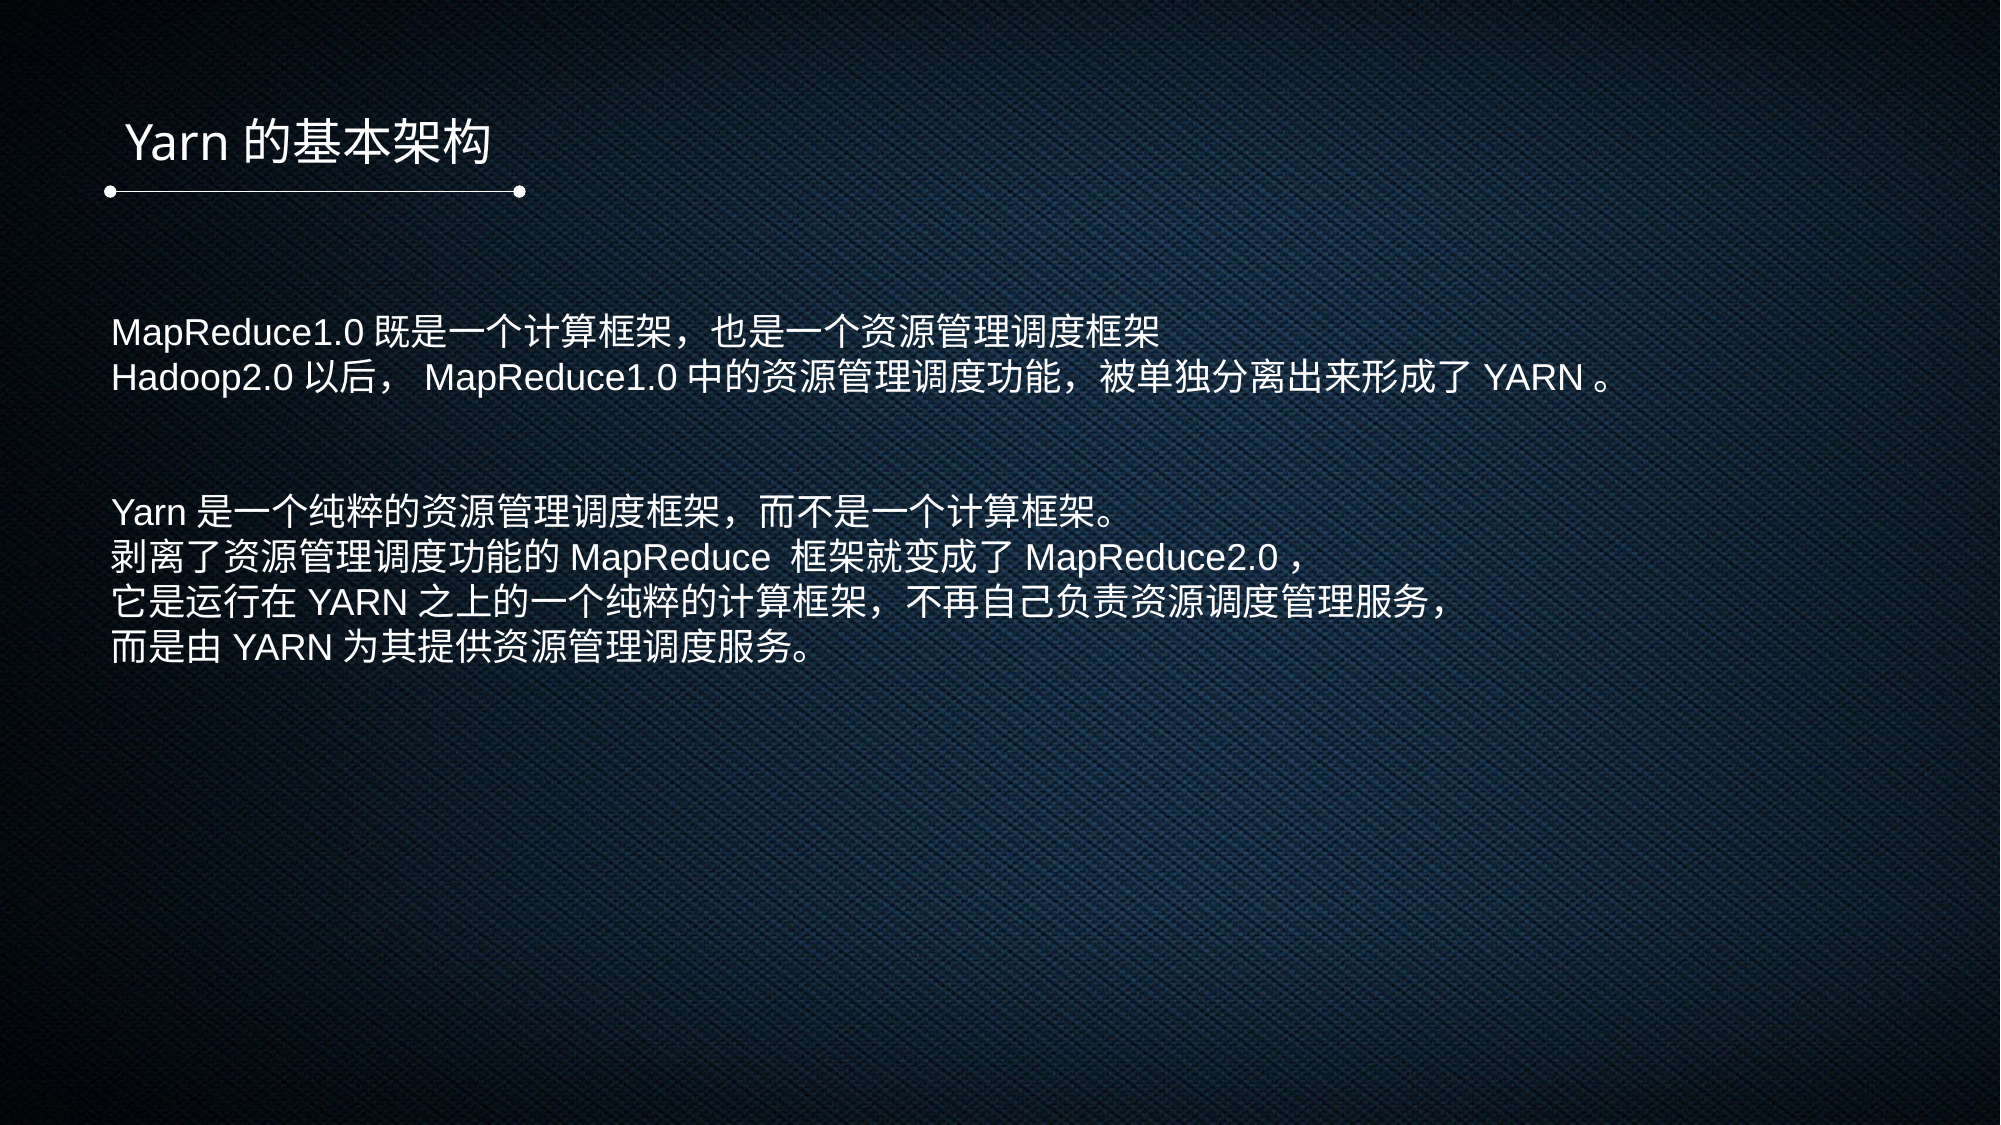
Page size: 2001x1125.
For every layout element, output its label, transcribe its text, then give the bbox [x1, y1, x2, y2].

text_box MapReduce1.0既是一个计算框架，也是一个资源管理调度框架 Hadoop2.0以后，MapReduce1.0中的资源管理调度功能，被单独分离出来形成了YARN。 Yarn是一个纯粹的资源管理调度框架，而不是一个计算框架。 剥离了资源管理调度功能的MapReduce 框架就变成了MapReduce2.0， 它是运行在YARN之上的一个纯粹的计算框架，不再自己负责资源调度管理服务， 而是由YARN为其提供资源管理调度服务。 [96, 300, 1646, 676]
picture [0, 0, 2000, 1125]
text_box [110, 103, 825, 192]
